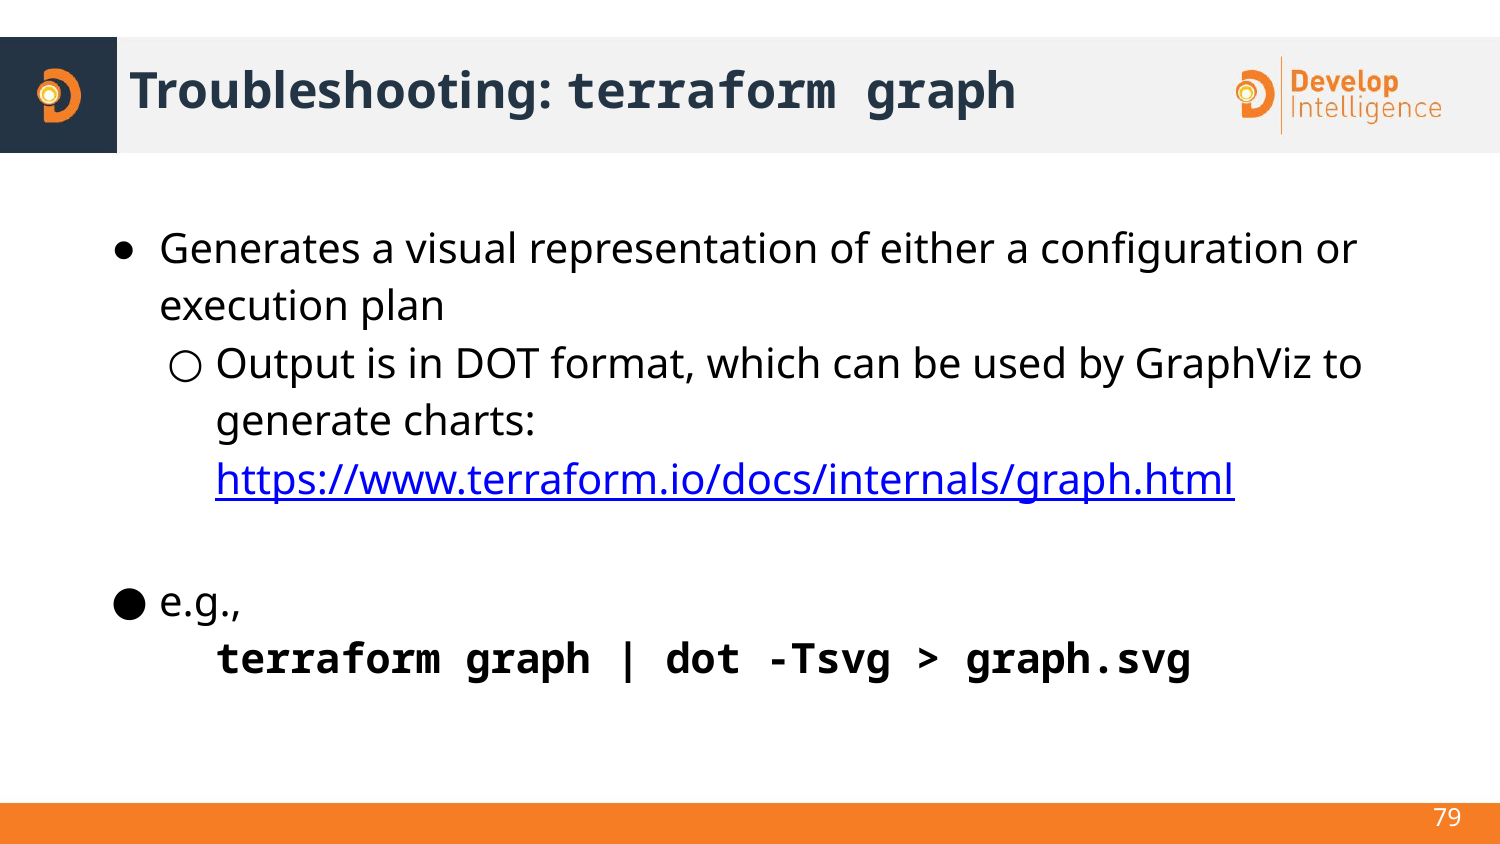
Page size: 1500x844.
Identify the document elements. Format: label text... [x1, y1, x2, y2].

list Generates a visual representation of either a configuration or execution plan Output is in DOT format, which can be used by GraphViz to generate charts: https://www.terraform.io/docs/internals/graph.html e.g., terraform graph | dot -Tsvg > graph.svg [102, 208, 1396, 758]
slide_number <number> [1396, 800, 1499, 838]
picture [0, 0, 1500, 844]
title Troubleshooting: terraform graph [118, 36, 1500, 148]
